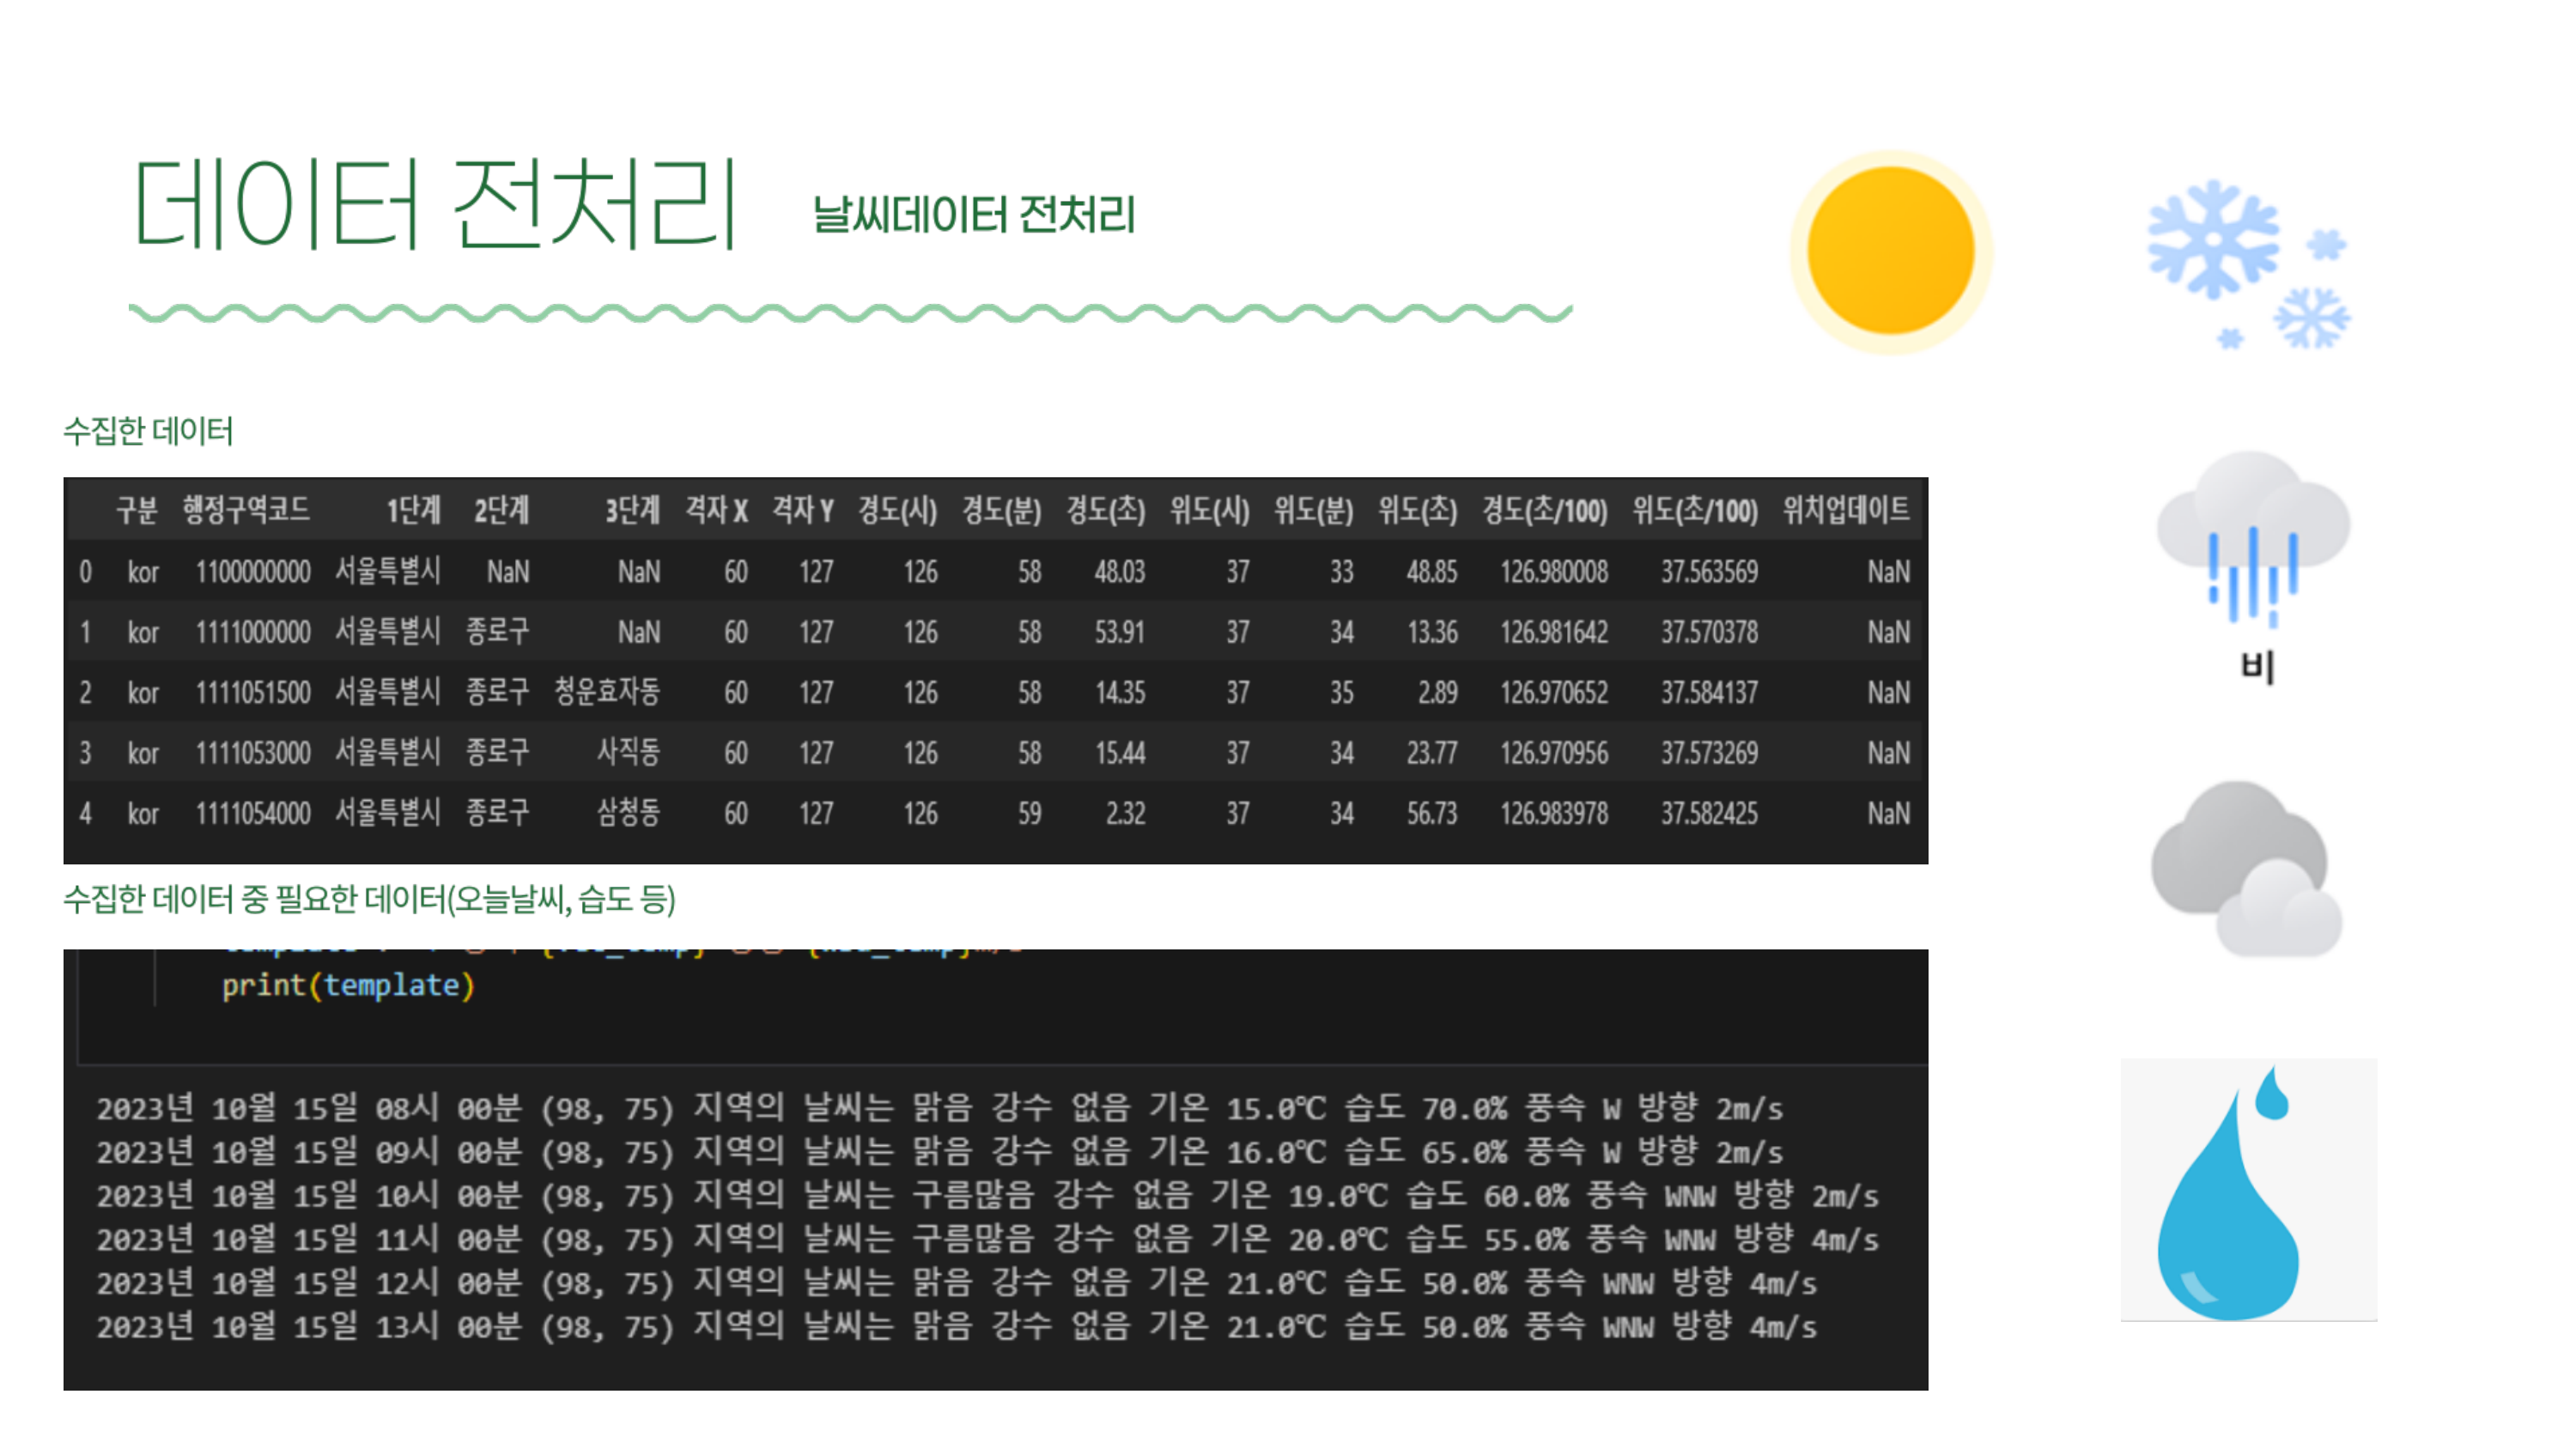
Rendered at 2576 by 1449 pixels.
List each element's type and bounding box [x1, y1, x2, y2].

text_box [63, 477, 1929, 864]
text_box [2121, 431, 2379, 696]
text_box [2121, 748, 2379, 1008]
text_box [1744, 105, 2035, 384]
picture [87, 96, 1178, 387]
text_box [2121, 162, 2379, 384]
text_box [2121, 1058, 2379, 1322]
text_box [63, 949, 1929, 1391]
picture [53, 867, 705, 952]
text_box [129, 302, 1574, 325]
picture [53, 399, 264, 483]
